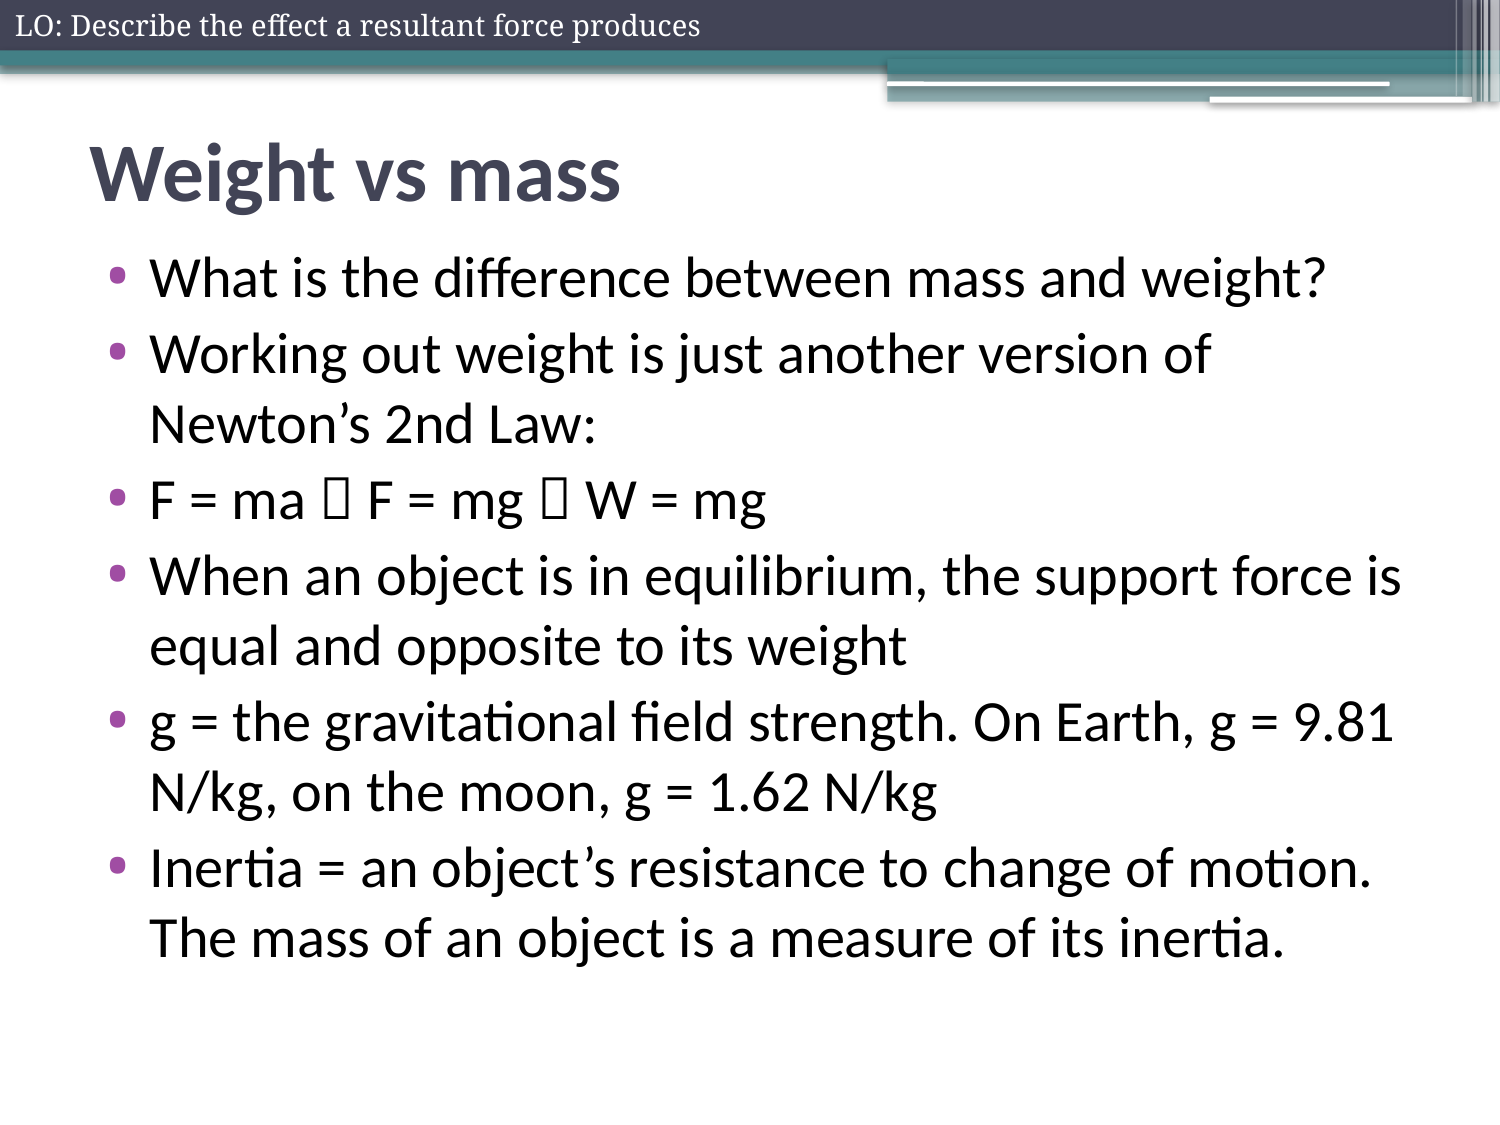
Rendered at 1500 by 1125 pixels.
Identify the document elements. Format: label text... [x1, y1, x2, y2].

text_box LO: Describe the effect a resultant force produces [0, 0, 1495, 50]
list What is the difference between mass and weight? Working out weight is just another version of Newton’s 2nd Law: F = ma  F = mg  W = mg When an object is in equilibrium, the support force is equal and opposite to its weight g = the gravitational field strength. On Earth, g = 9.81 N/kg, on the moon, g = 1.62 N/kg Inertia = an object’s resistance to change of motion. The mass of an object is a measure of its inertia. [75, 231, 1425, 1047]
title Weight vs mass [75, 80, 1425, 231]
